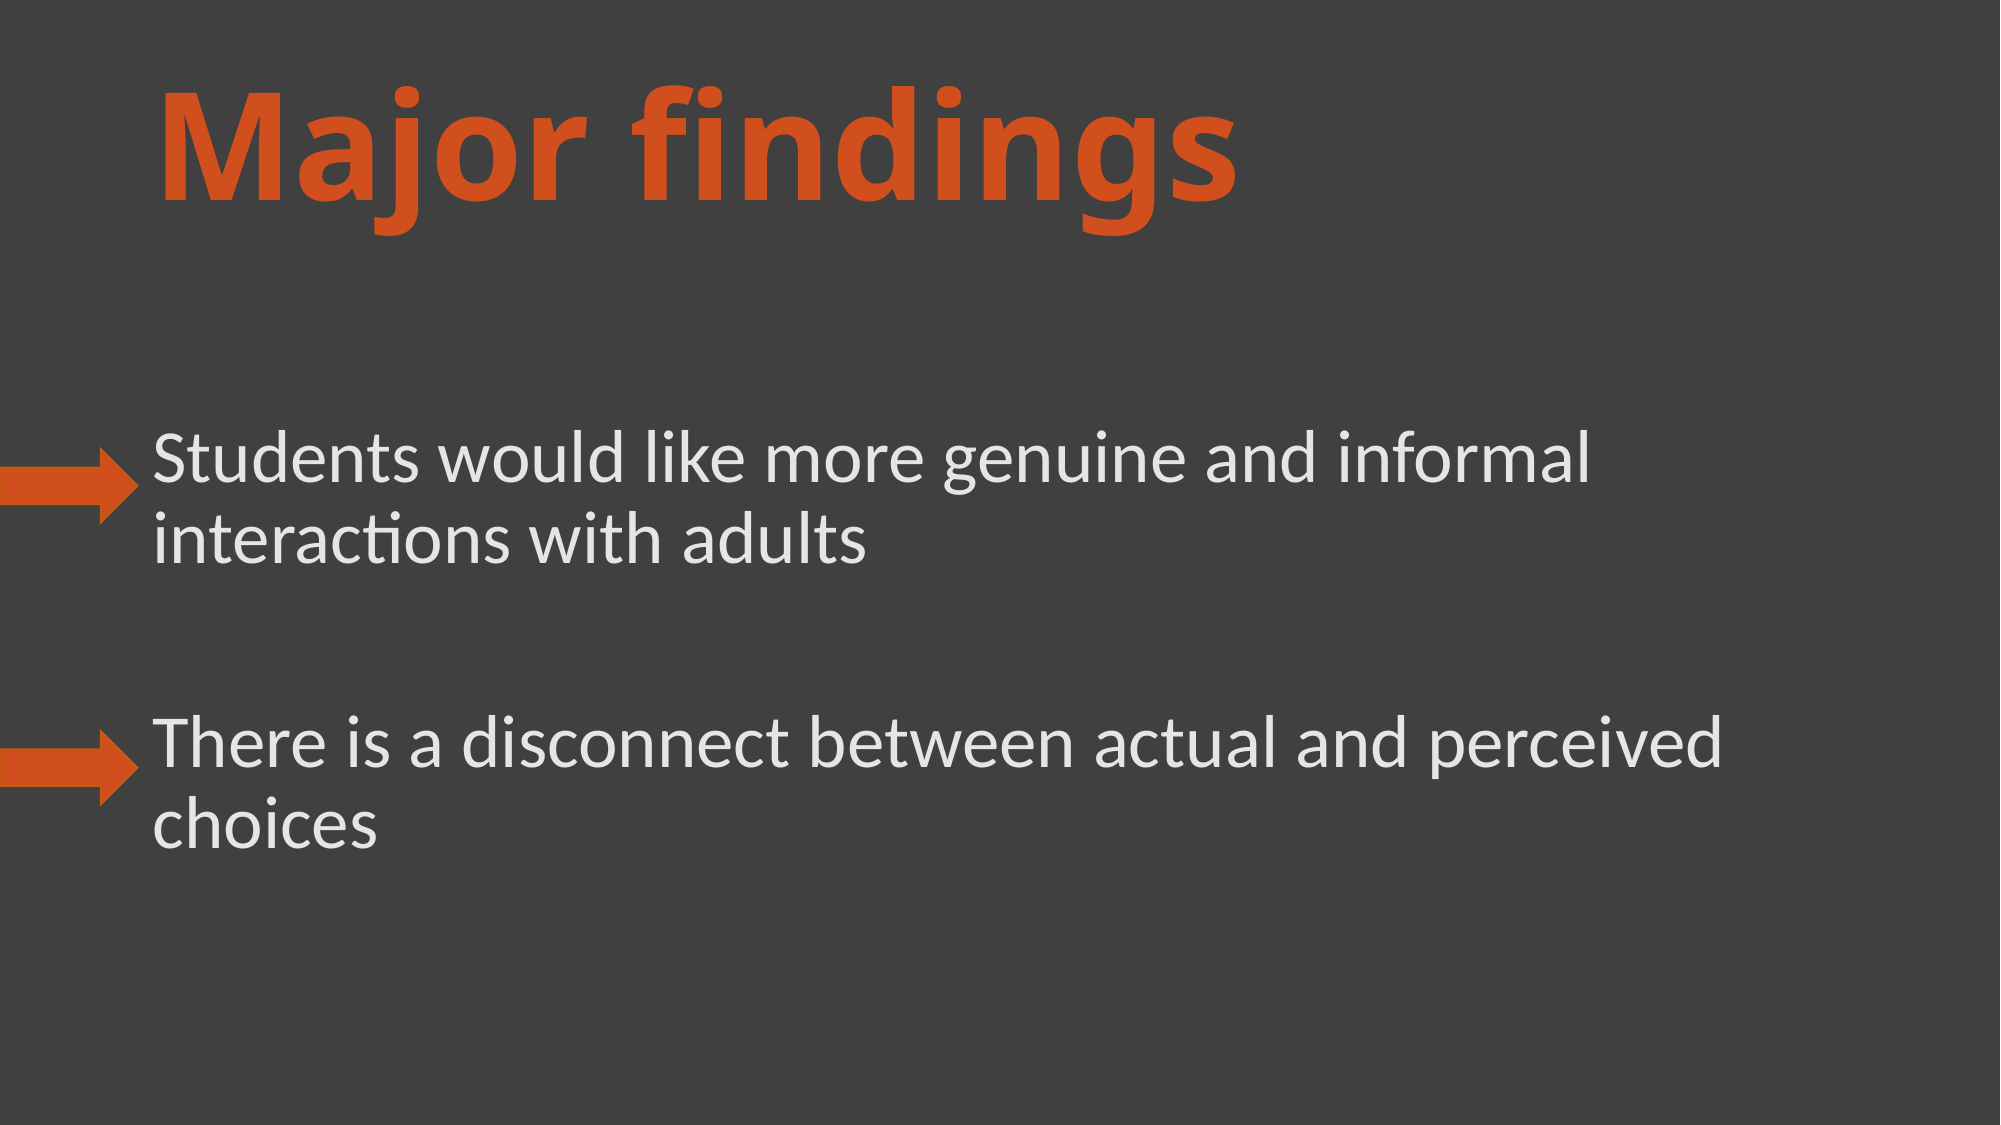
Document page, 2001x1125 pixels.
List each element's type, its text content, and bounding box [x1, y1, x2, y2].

text_box [294, 375, 1515, 436]
text_box [0, 728, 139, 807]
text_box [0, 446, 139, 525]
title Major findings [137, 22, 1863, 241]
list Students would like more genuine and informal interactions with adults There is a disconnect between actual and perceived choices [137, 299, 1863, 1014]
